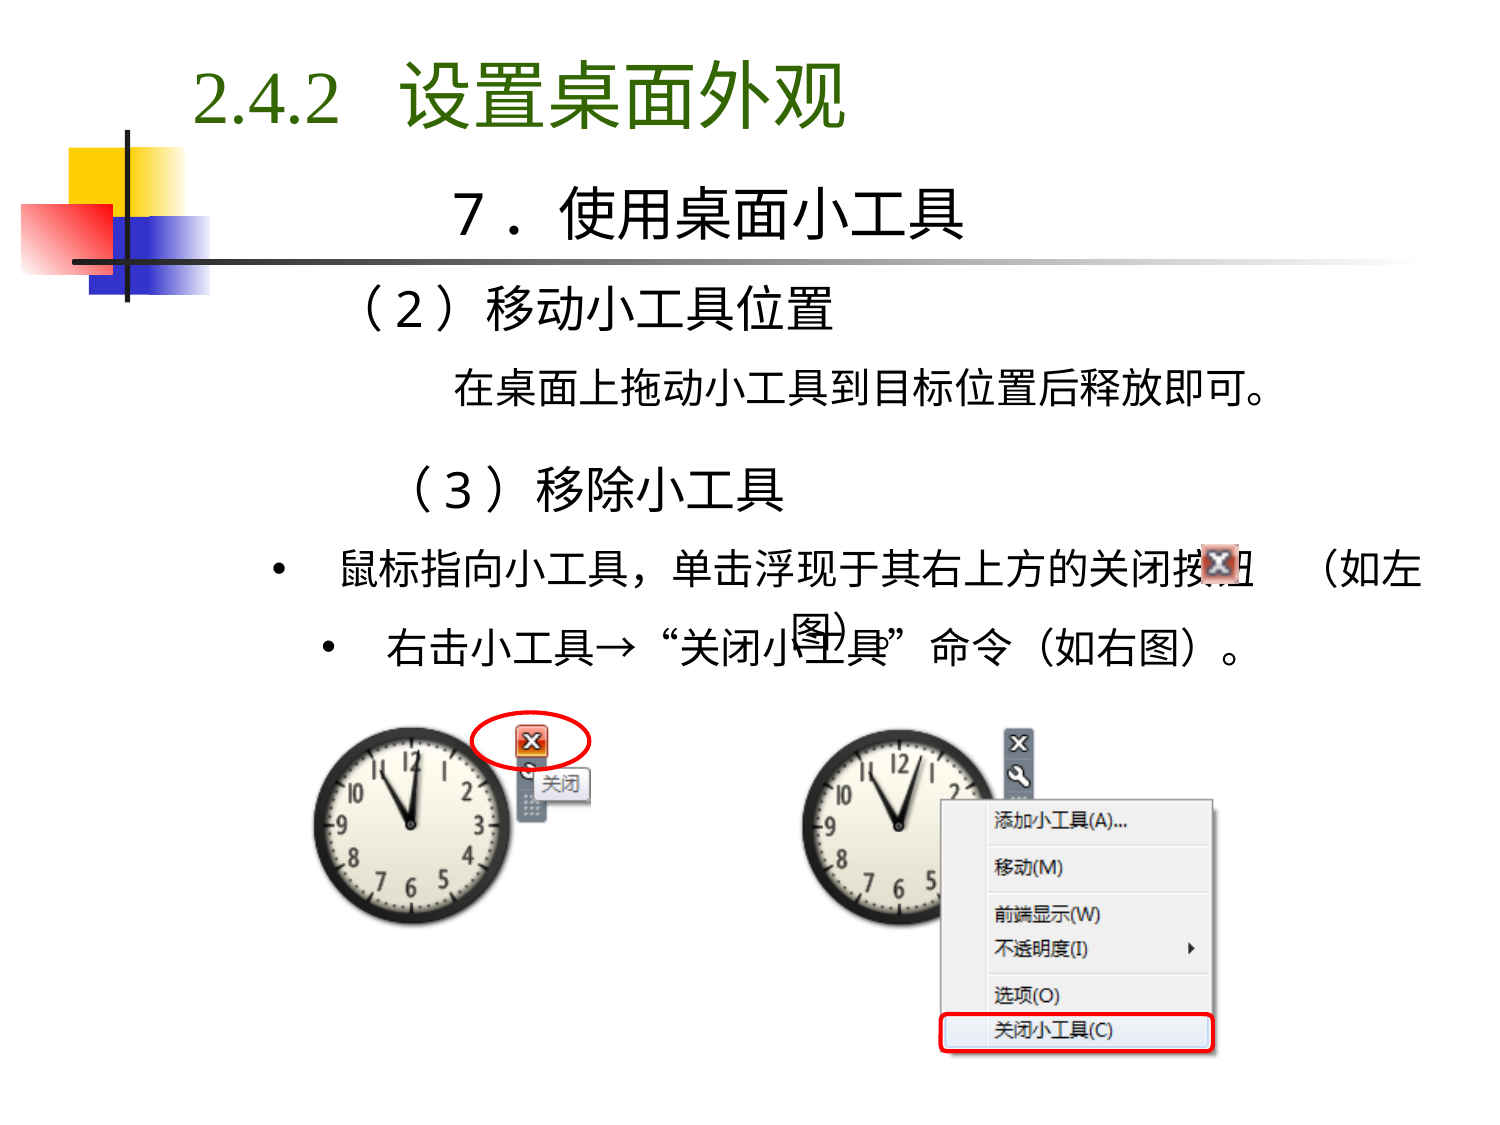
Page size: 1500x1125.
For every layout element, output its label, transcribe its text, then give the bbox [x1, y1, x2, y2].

title 2.4.2 设置桌面外观 [177, 1, 1500, 188]
text_box 在桌面上拖动小工具到目标位置后释放即可。 [230, 342, 1471, 420]
picture [1200, 544, 1240, 584]
text_box （2）移动小工具位置 [147, 270, 1022, 346]
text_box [795, 723, 1223, 1059]
text_box 右击小工具→“关闭小工具”命令（如右图）。 [150, 601, 1391, 679]
text_box 鼠标指向小工具，单击浮现于其右上方的关闭按钮 （如左图）。 [150, 523, 1500, 664]
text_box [308, 712, 591, 936]
text_box 7．使用桌面小工具 [147, 169, 1272, 255]
text_box （3）移除小工具 [147, 451, 1022, 527]
